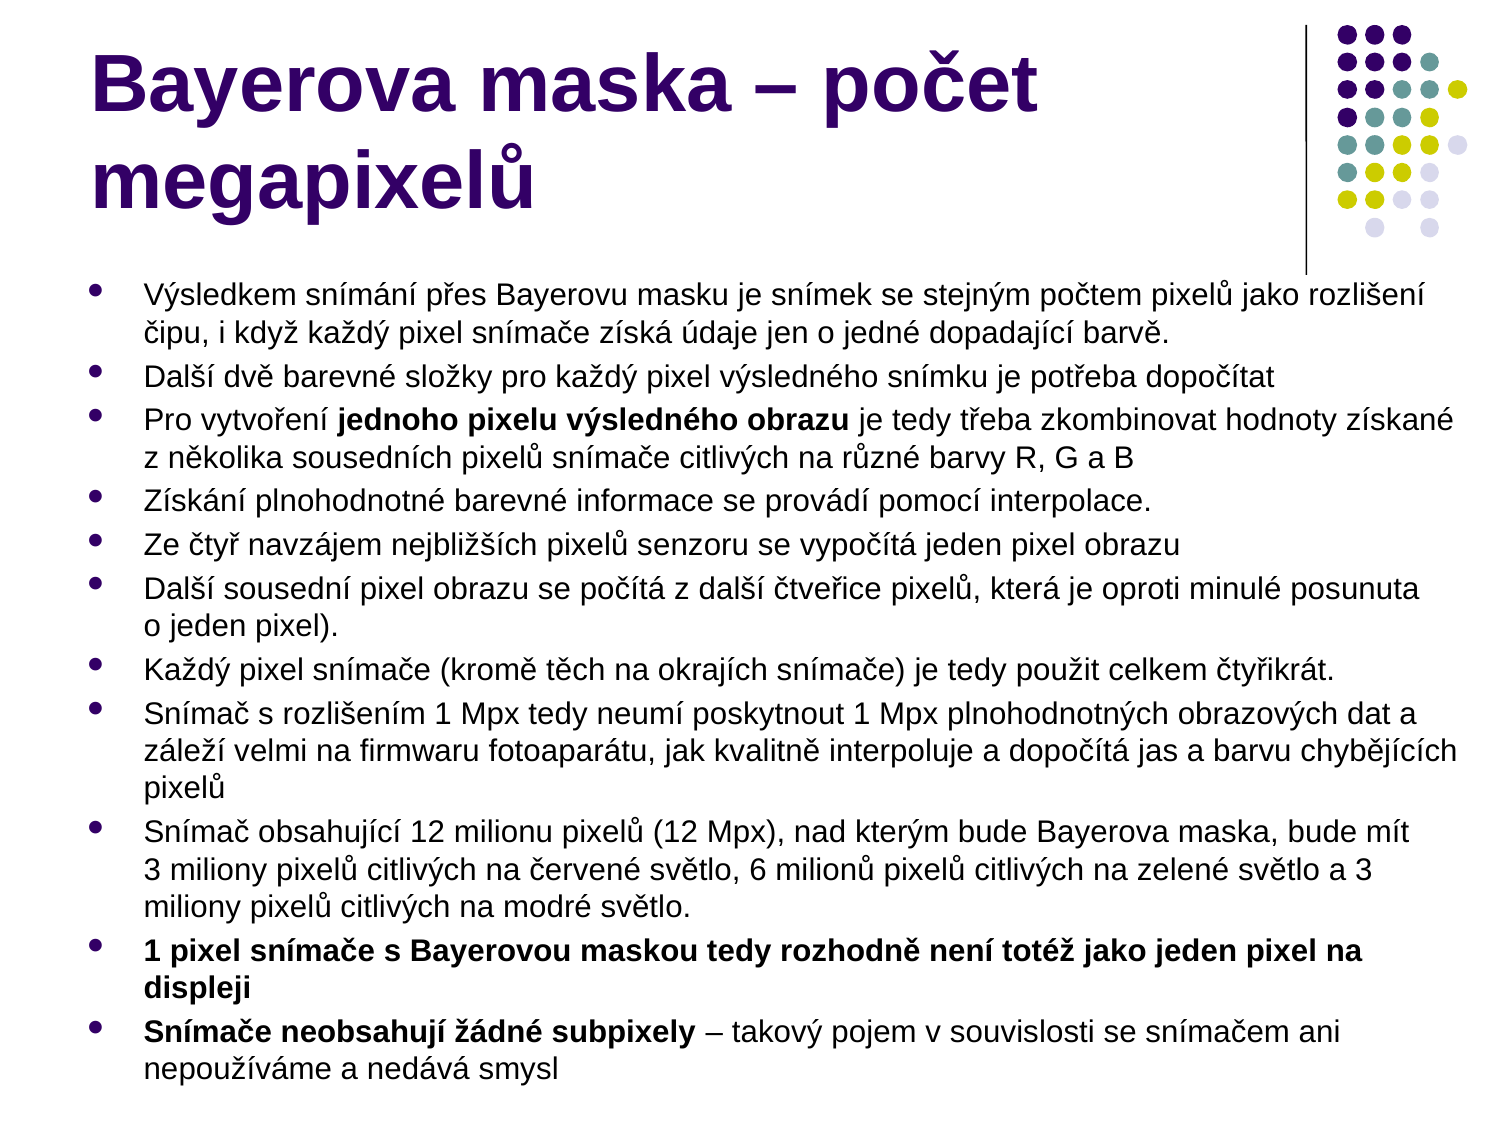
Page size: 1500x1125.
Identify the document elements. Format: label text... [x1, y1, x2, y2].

title Bayerova maska – počet megapixelů [74, 19, 1313, 233]
list Výsledkem snímání přes Bayerovu masku je snímek se stejným počtem pixelů jako rozlišení čipu, i když každý pixel snímače získá údaje jen o jedné dopadající barvě. Další dvě barevné složky pro každý pixel výsledného snímku je potřeba dopočítat Pro vytvoření jednoho pixelu výsledného obrazu je tedy třeba zkombinovat hodnoty získané z několika sousedních pixelů snímače citlivých na různé barvy R, G a B Získání plnohodnotné barevné informace se provádí pomocí interpolace. Ze čtyř navzájem nejbližších pixelů senzoru se vypočítá jeden pixel obrazu Další sousední pixel obrazu se počítá z další čtveřice pixelů, která je oproti minulé posunuta o jeden pixel). Každý pixel snímače (kromě těch na okrajích snímače) je tedy použit celkem čtyřikrát. Snímač s rozlišením 1 Mpx tedy neumí poskytnout 1 Mpx plnohodnotných obrazových dat a záleží velmi na firmwaru fotoaparátu, jak kvalitně interpoluje a dopočítá jas a barvu chybějících pixelů Snímač obsahující 12 milionu pixelů (12 Mpx), nad kterým bude Bayerova maska, bude mít 3 miliony pixelů citlivých na červené světlo, 6 milionů pixelů citlivých na zelené světlo a 3 miliony pixelů citlivých na modré světlo. 1 pixel snímače s Bayerovou maskou tedy rozhodně není totéž jako jeden pixel na displeji Snímače neobsahují žádné subpixely – takový pojem v souvislosti se snímačem ani nepoužíváme a nedává smysl [71, 266, 1480, 1106]
